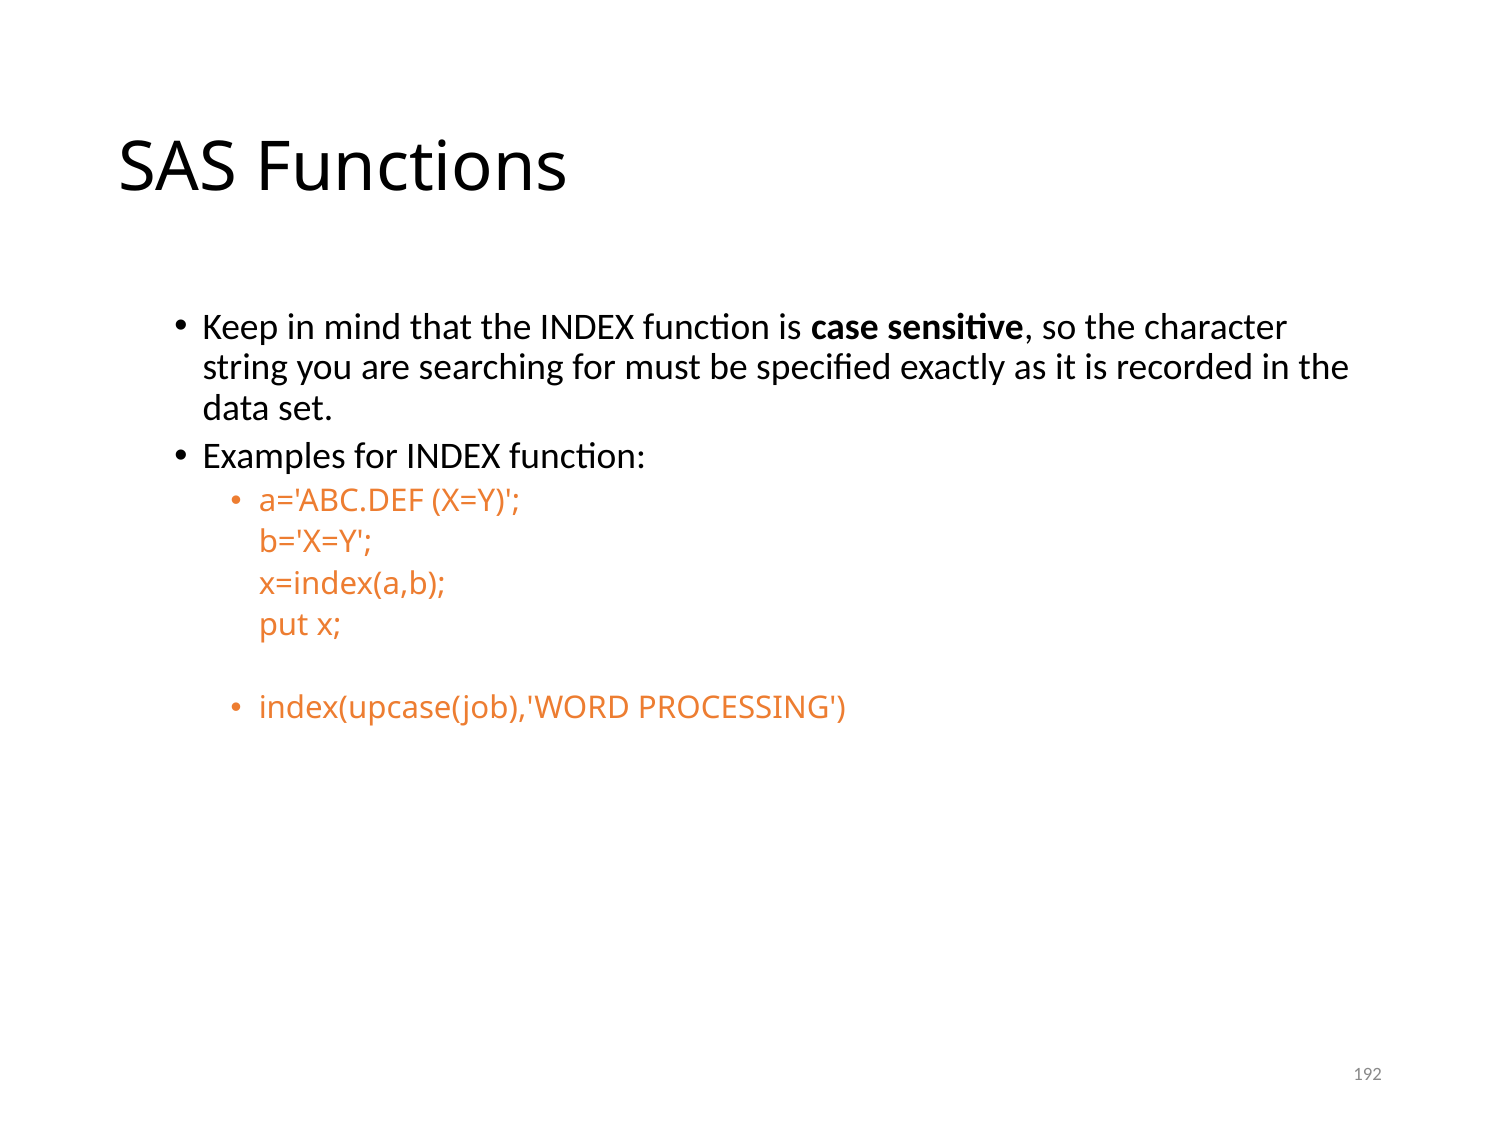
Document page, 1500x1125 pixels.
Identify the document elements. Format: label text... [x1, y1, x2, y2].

title SAS Functions [103, 59, 1397, 278]
list Keep in mind that the INDEX function is case sensitive, so the character string you are searching for must be specified exactly as it is recorded in the data set. Examples for INDEX function: a='ABC.DEF (X=Y)'; b='X=Y'; x=index(a,b); put x; index(upcase(job),'WORD PROCESSING') [103, 299, 1397, 1014]
slide_number 192 [1059, 1042, 1397, 1103]
